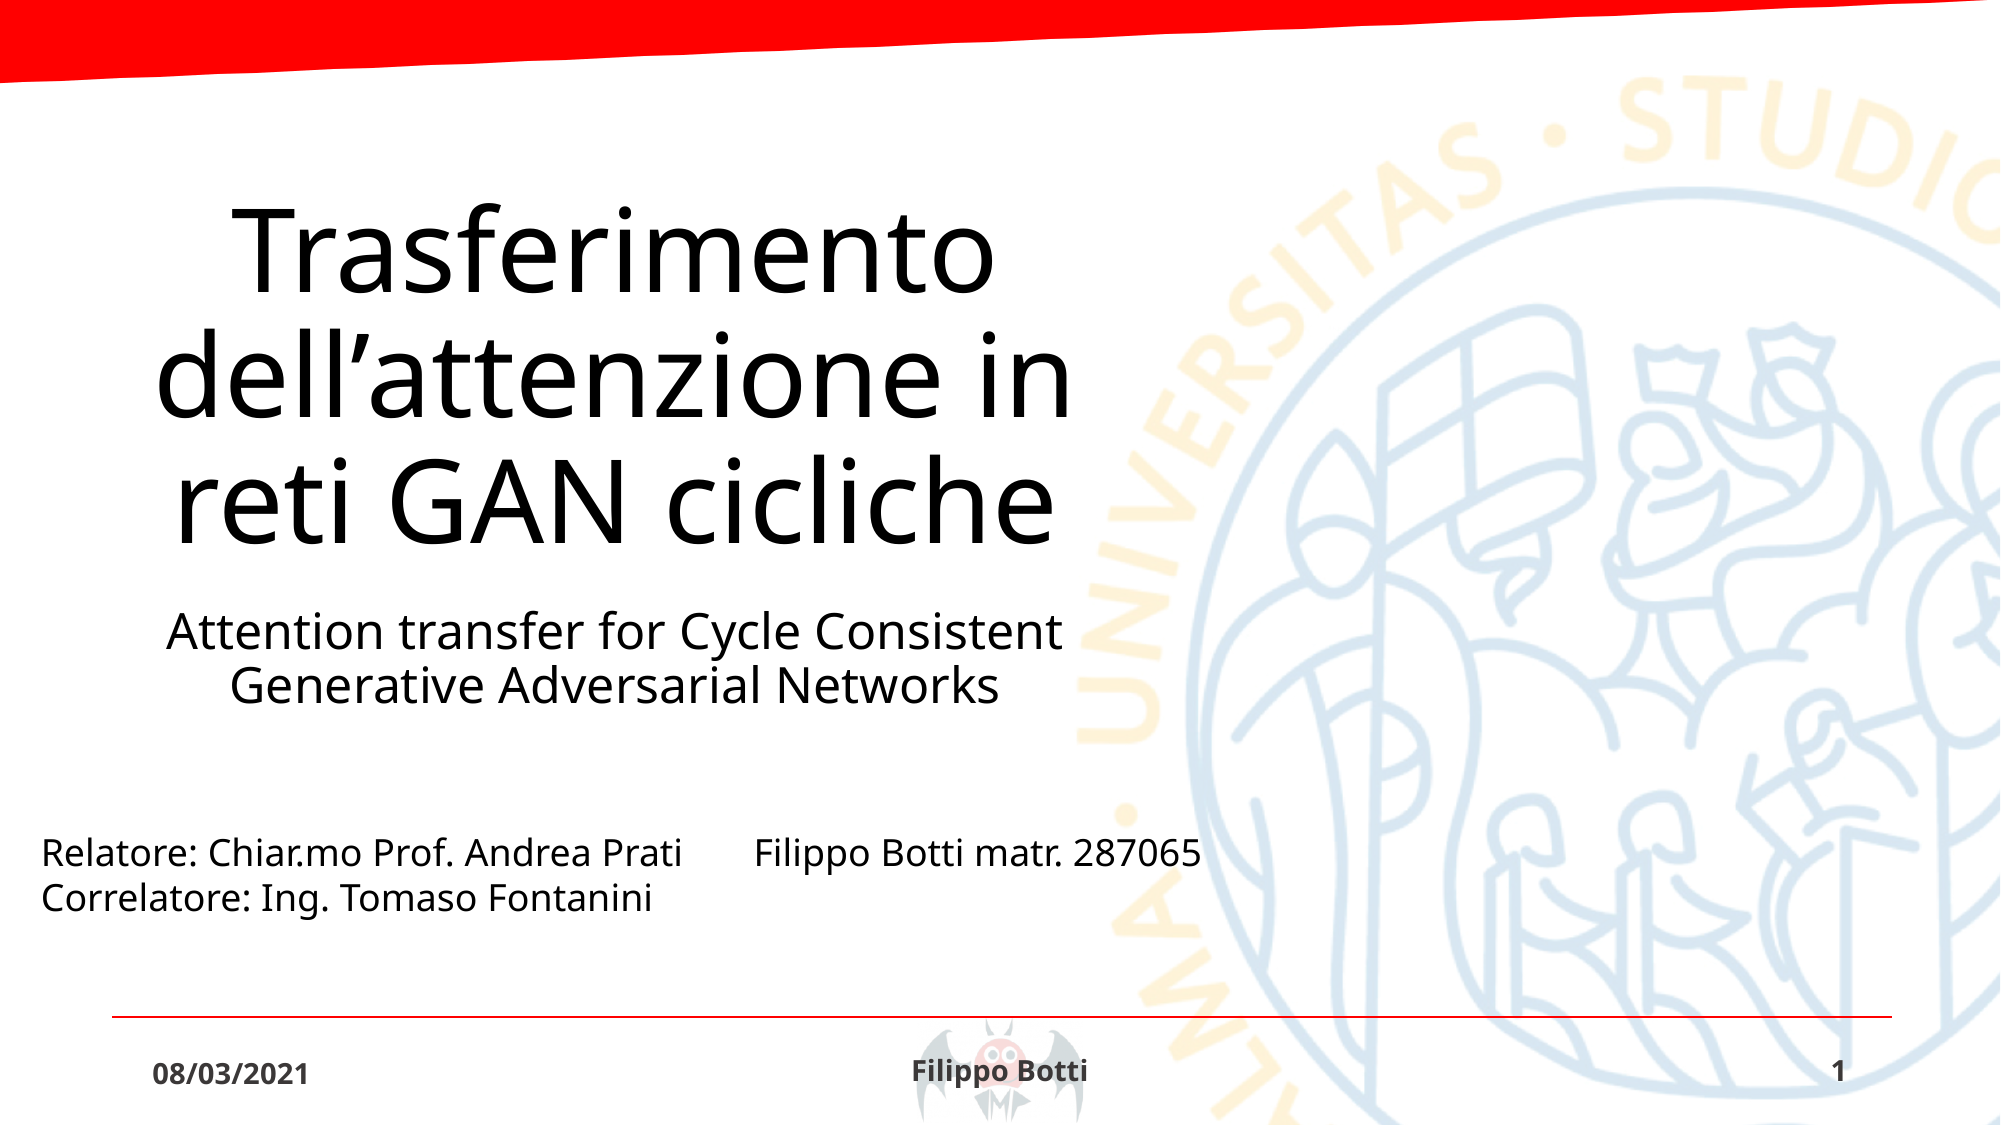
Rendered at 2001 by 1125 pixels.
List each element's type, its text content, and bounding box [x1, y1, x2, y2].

footer Filippo Botti [662, 1042, 1338, 1103]
picture [0, 0, 2001, 1125]
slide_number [137, 1042, 588, 1103]
title Trasferimento dell’attenzione in reti GAN cicliche [36, 184, 1194, 576]
text_box Relatore: Chiar.mo Prof. Andrea Prati Correlatore: Ing. Tomaso Fontanini [26, 821, 699, 927]
subtitle Attention transfer for Cycle Consistent Generative Adversarial Networks [36, 598, 1194, 871]
slide_number 1 [1412, 1042, 1863, 1103]
text_box Filippo Botti matr. 287065 [738, 821, 1218, 927]
